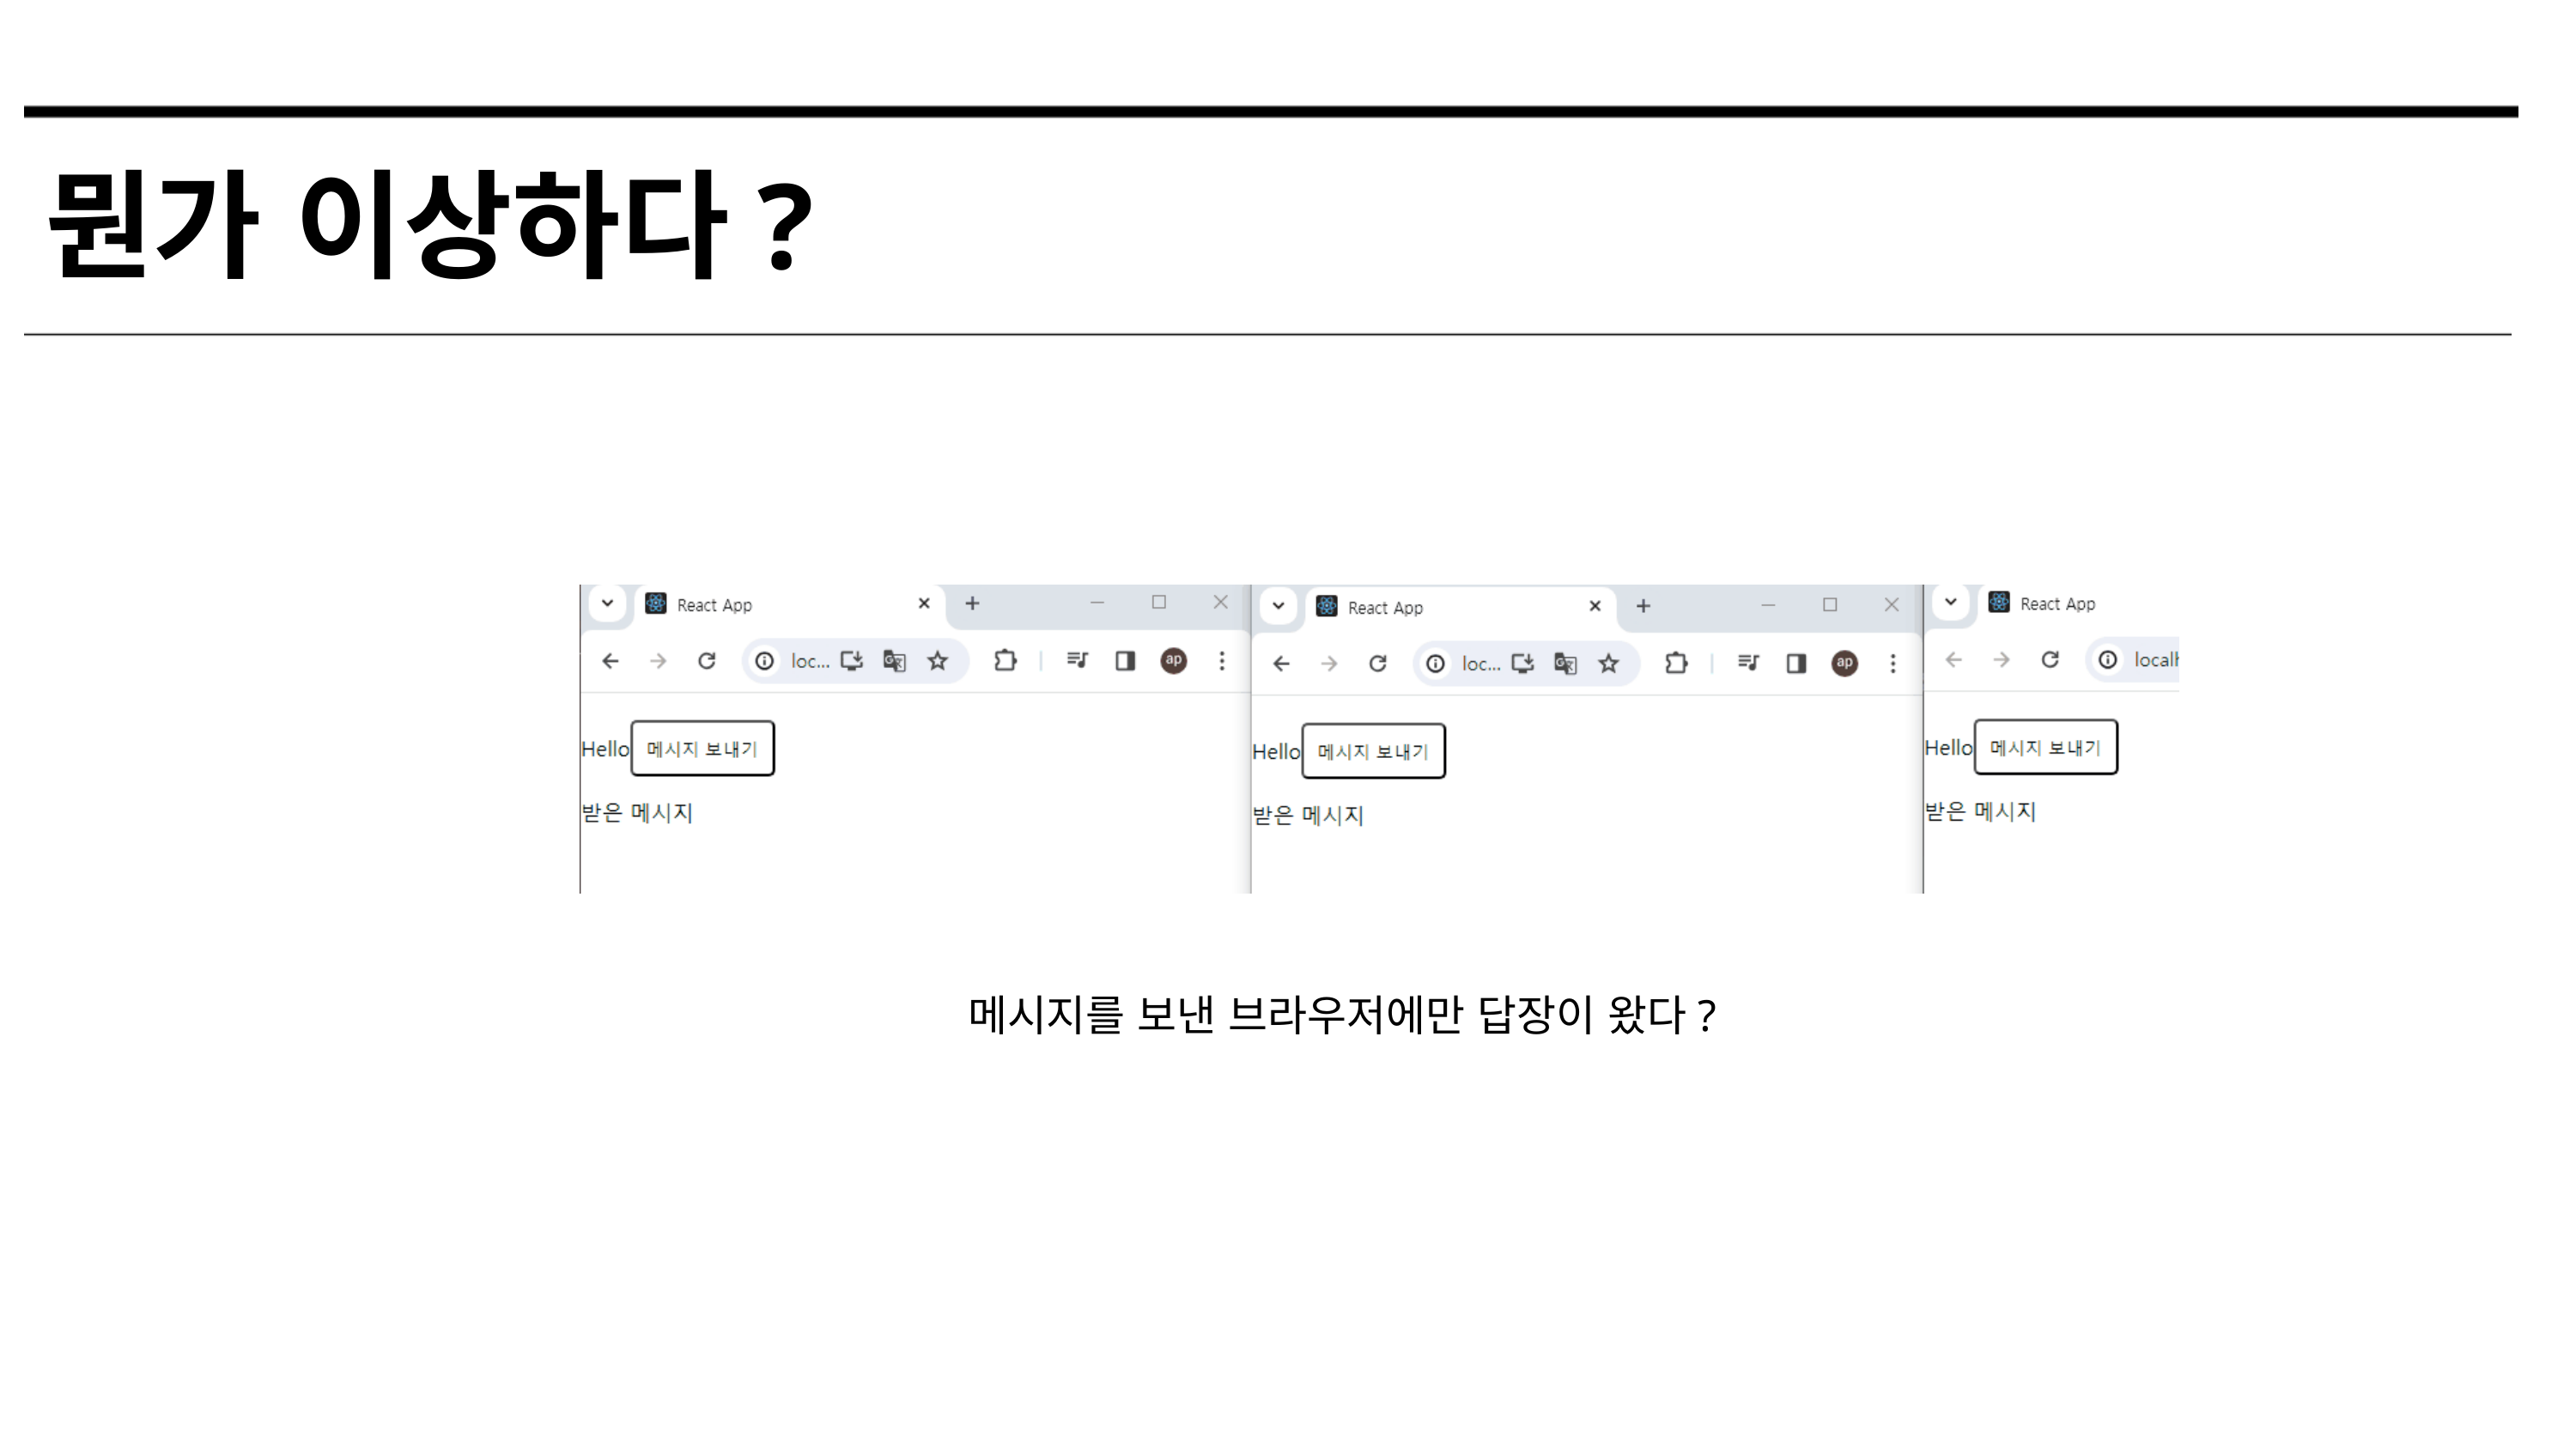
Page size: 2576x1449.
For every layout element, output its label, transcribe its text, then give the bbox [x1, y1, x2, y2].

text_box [24, 331, 2512, 338]
text_box 뭔가 이상하다? [32, 144, 1578, 300]
picture [579, 584, 2179, 894]
text_box 메시지를 보낸 브라우저에만 답장이 왔다? [955, 981, 1739, 1046]
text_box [23, 89, 2519, 135]
